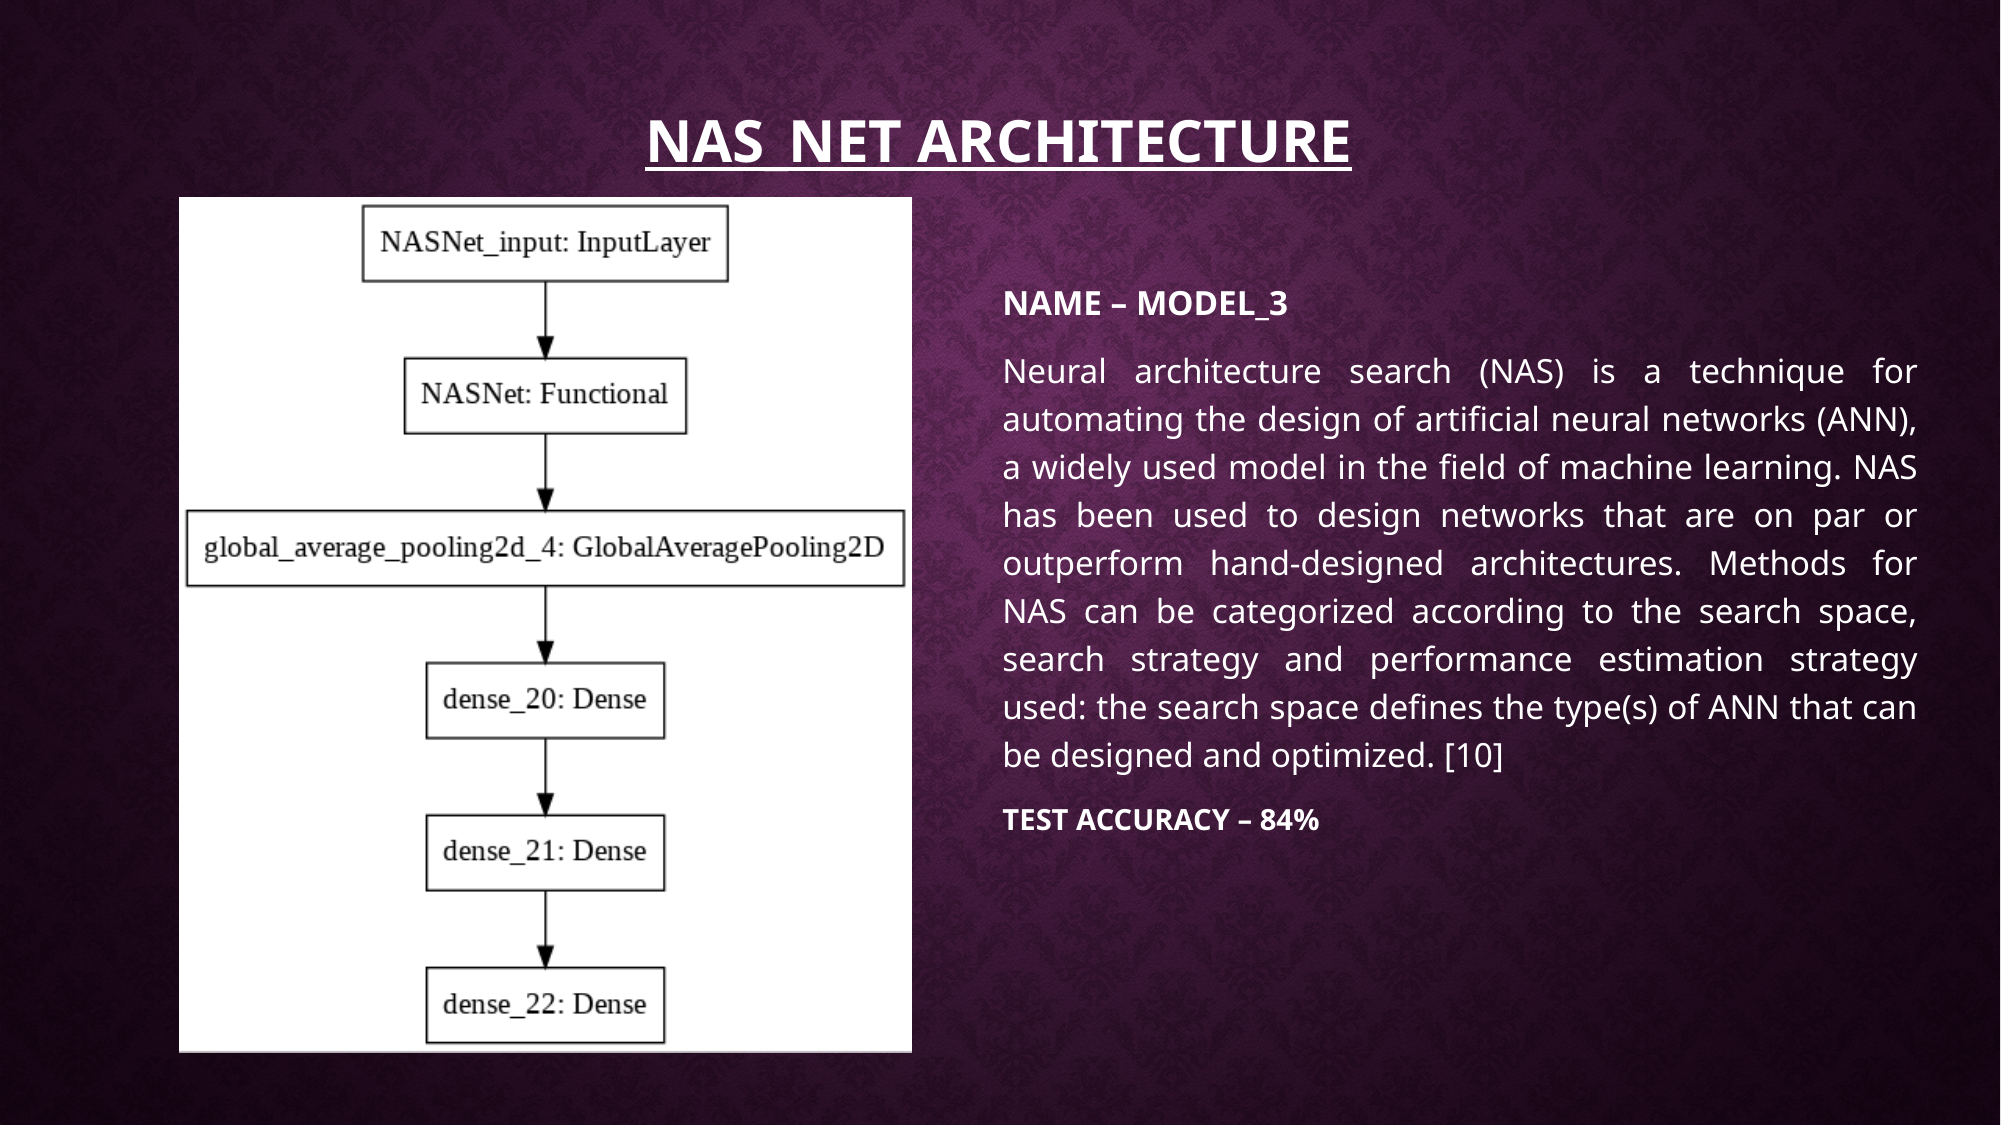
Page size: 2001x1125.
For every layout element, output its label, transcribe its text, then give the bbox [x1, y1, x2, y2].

text_box NAME – MODEL_3 Neural architecture search (NAS) is a technique for automating the design of artificial neural networks (ANN), a widely used model in the field of machine learning. NAS has been used to design networks that are on par or outperform hand-designed architectures. Methods for NAS can be categorized according to the search space, search strategy and performance estimation strategy used: the search space defines the type(s) of ANN that can be designed and optimized. [10] TEST ACCURACY – 84% [987, 266, 1934, 862]
title nas_NET ARCHITECTURE [149, 99, 1849, 188]
picture [178, 197, 913, 1053]
